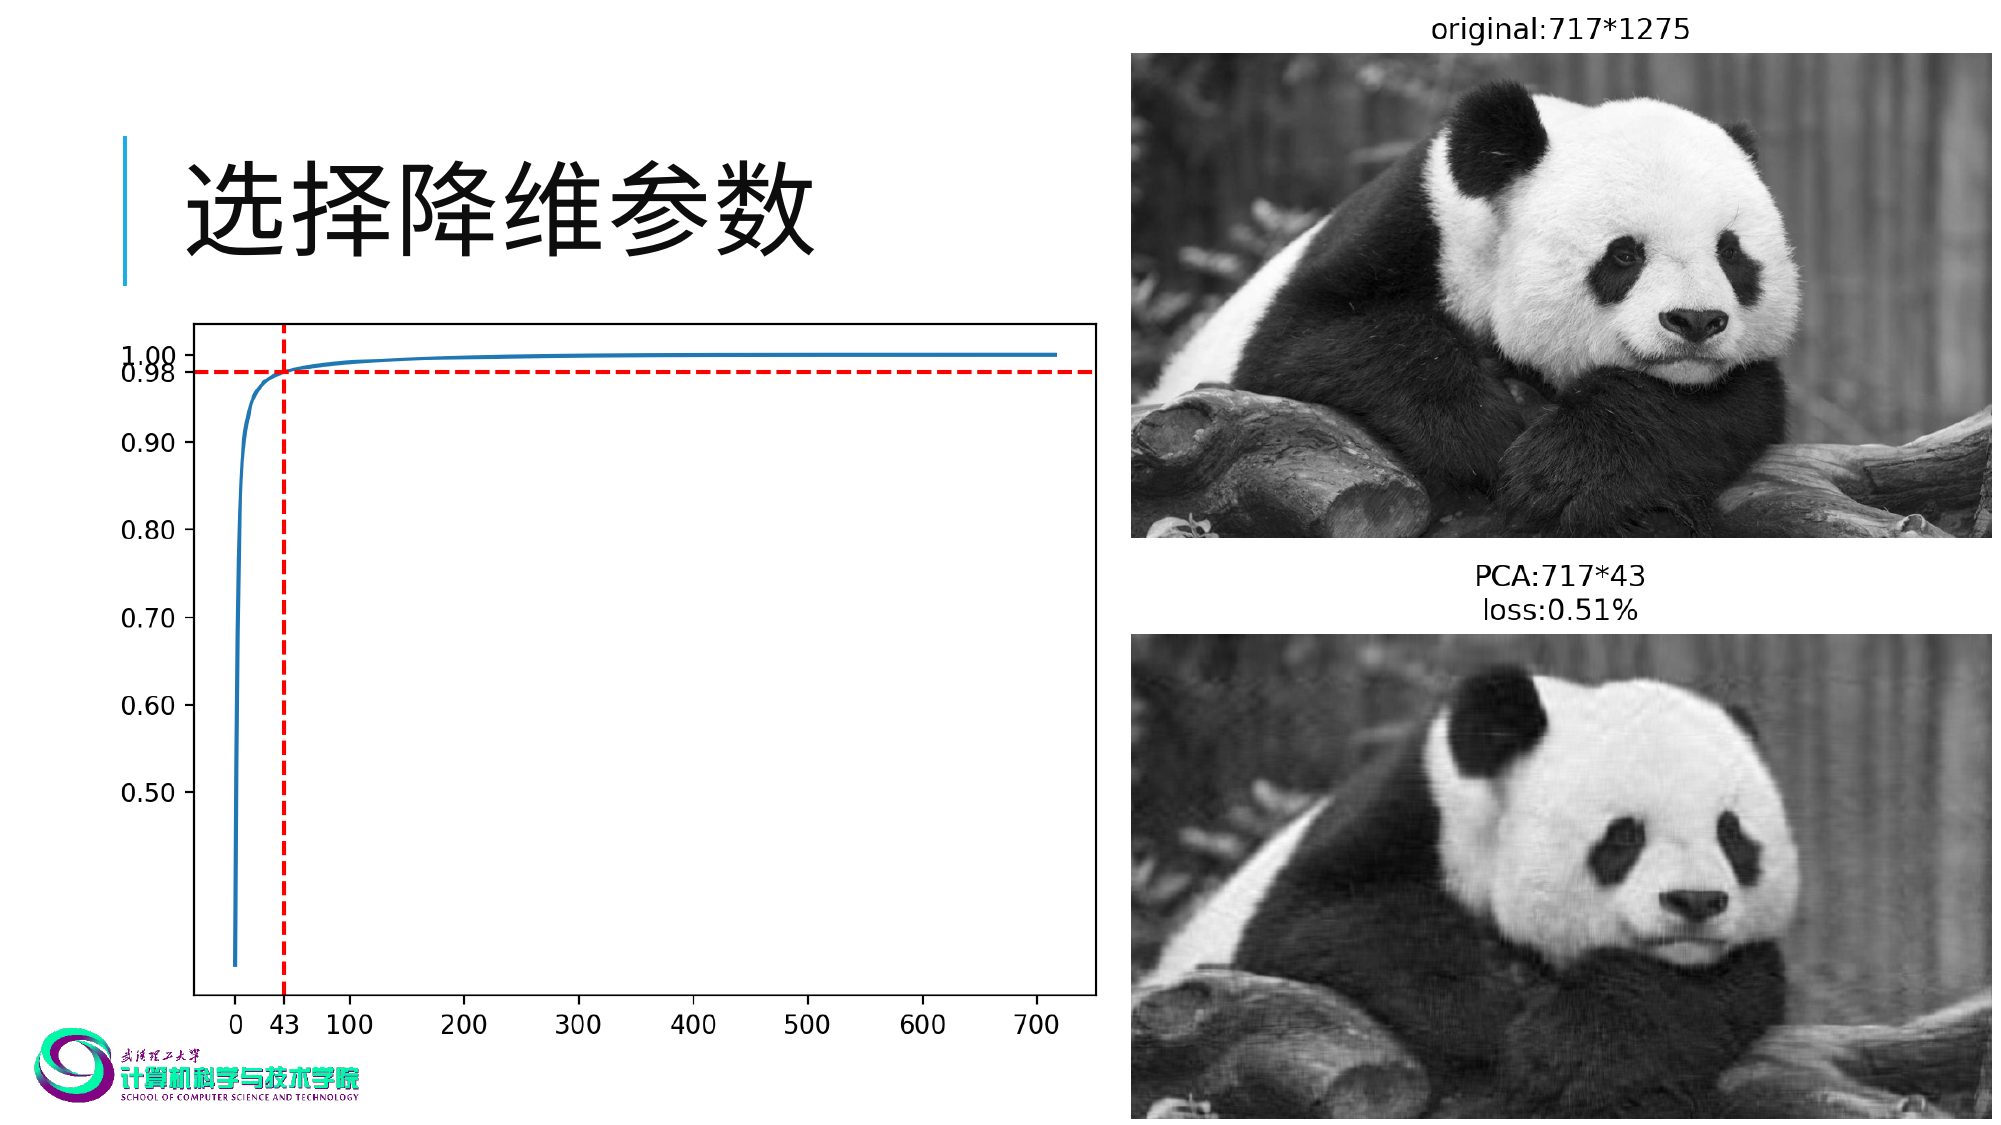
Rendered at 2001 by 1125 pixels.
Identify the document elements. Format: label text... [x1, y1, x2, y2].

title 选择降维参数 [168, 96, 1113, 342]
picture [0, 962, 397, 1125]
picture [1120, 6, 2000, 1125]
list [111, 309, 1105, 1045]
